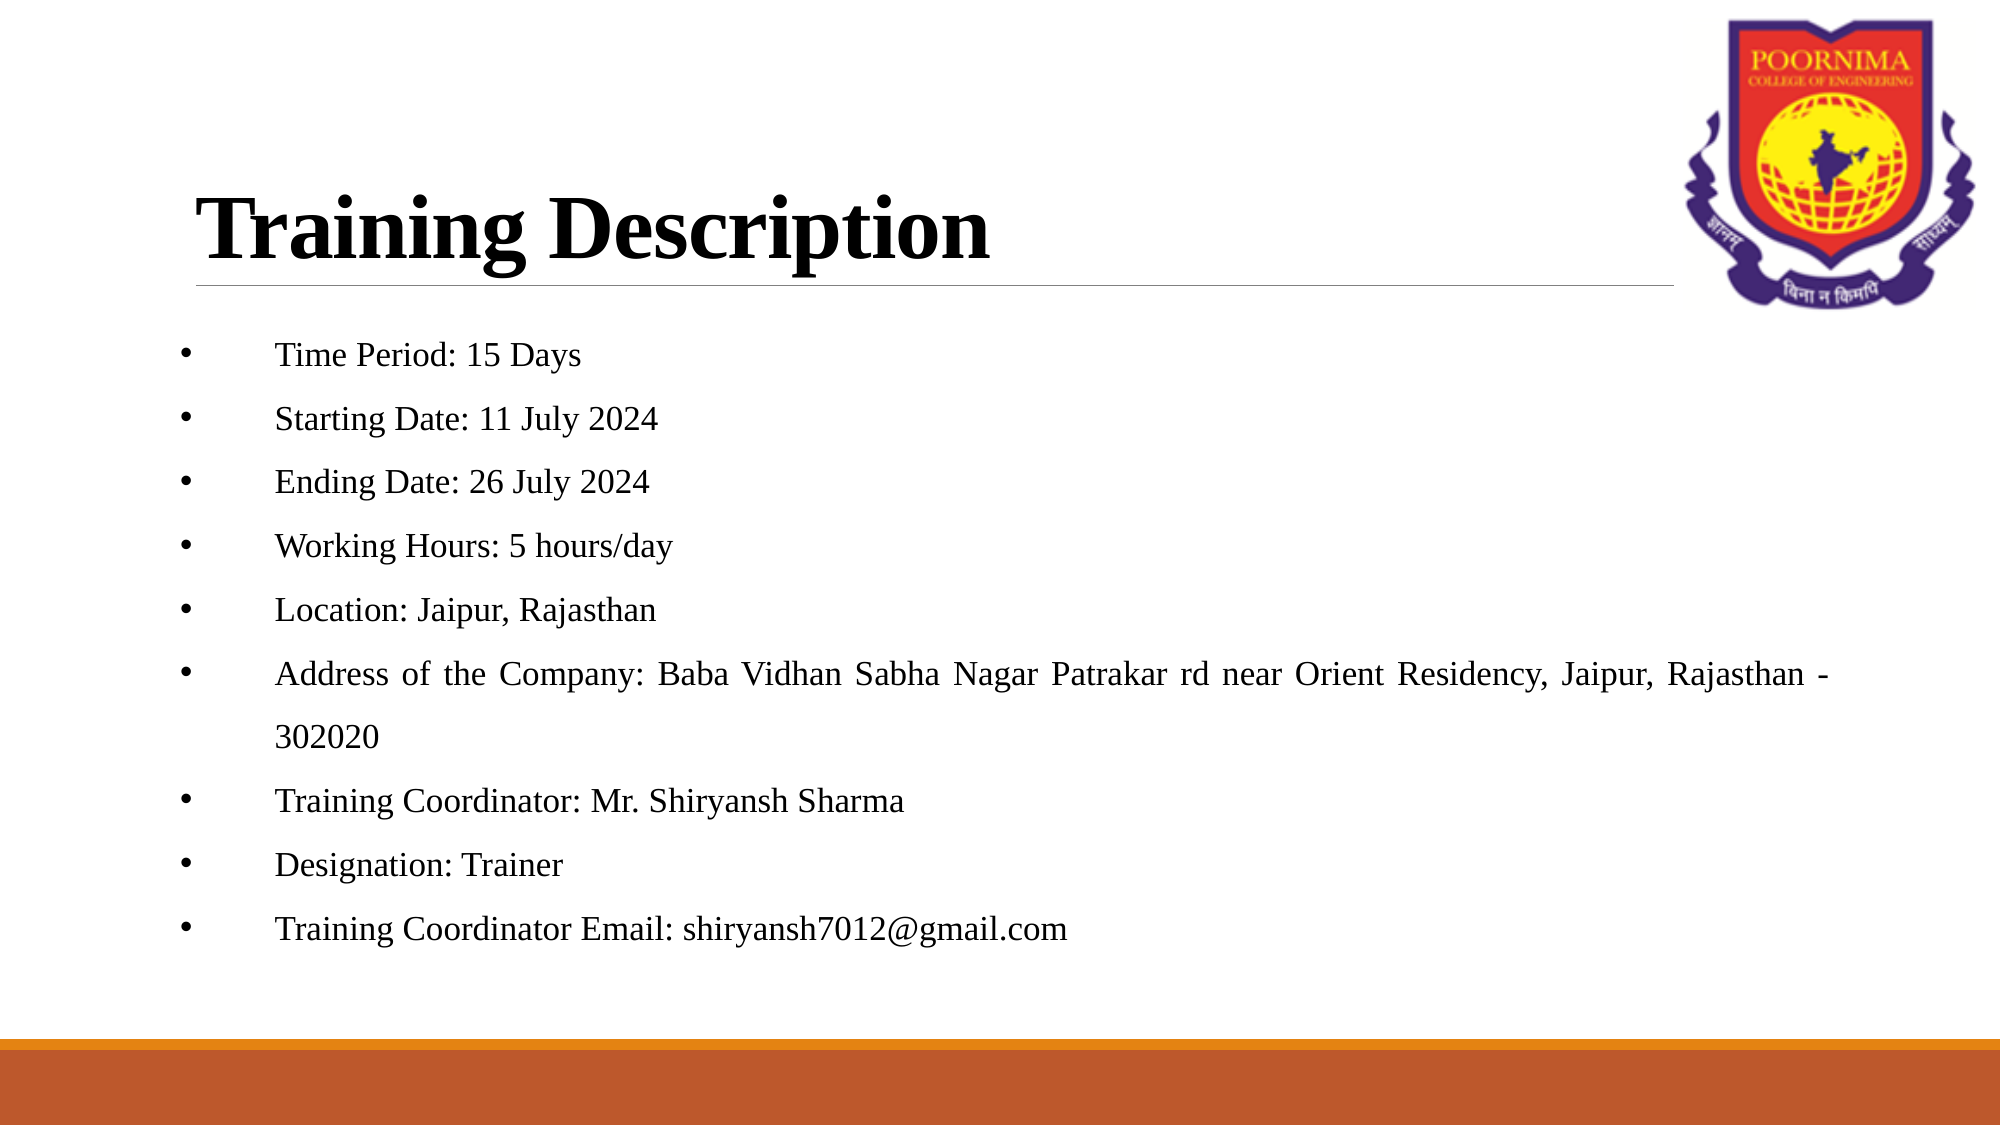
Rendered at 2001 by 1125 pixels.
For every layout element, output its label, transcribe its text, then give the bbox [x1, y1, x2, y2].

picture [1674, 5, 1986, 327]
title Training Description [180, 47, 1671, 285]
list Time Period: 15 Days Starting Date: 11 July 2024 Ending Date: 26 July 2024 Working Hours: 5 hours/day Location: Jaipur, Rajasthan Address of the Company: Baba Vidhan Sabha Nagar Patrakar rd near Orient Residency, Jaipur, Rajasthan - 302020 Training Coordinator: Mr. Shiryansh Sharma Designation: Trainer Training Coordinator Email: shiryansh7012@gmail.com [180, 302, 1830, 963]
